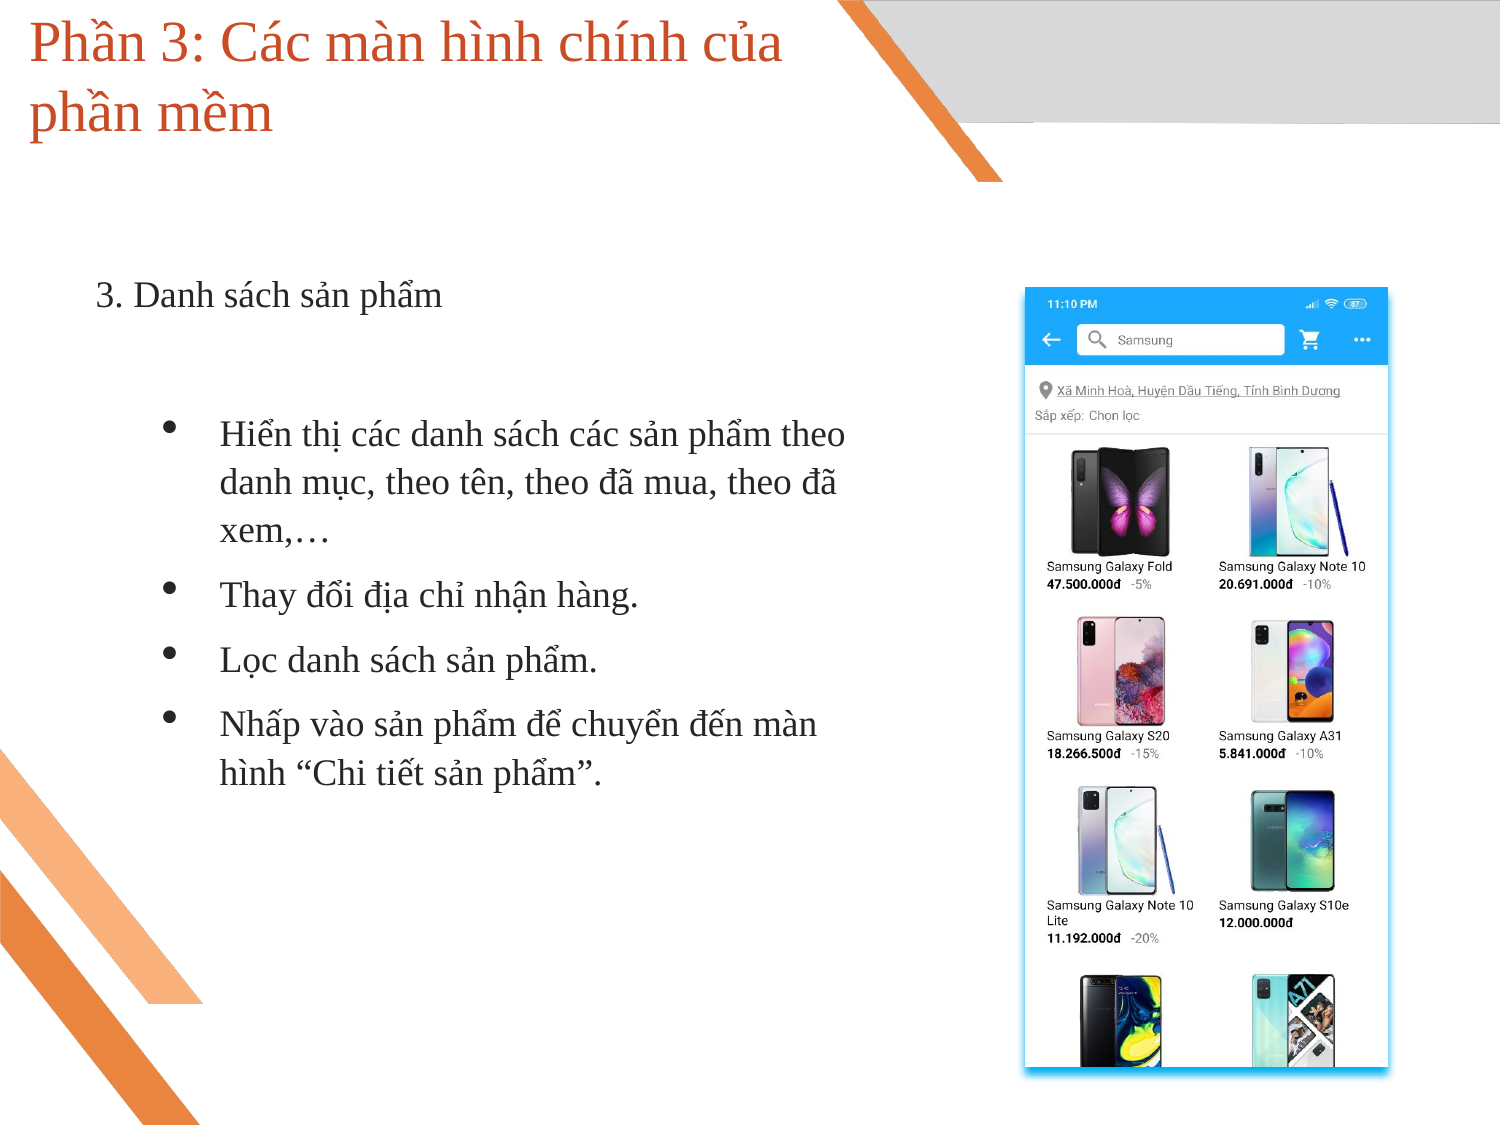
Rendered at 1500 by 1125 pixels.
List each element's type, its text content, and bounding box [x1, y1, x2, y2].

picture [837, 0, 1500, 182]
title Phần 3: Các màn hình chính của phần mềm [0, 7, 838, 139]
text_box 3. Danh sách sản phẩm [80, 262, 525, 323]
picture [1024, 287, 1388, 1067]
picture [0, 745, 203, 1125]
text_box Hiển thị các danh sách các sản phẩm theo danh mục, theo tên, theo đã mua, theo đã xem,… Thay đổi địa chỉ nhận hàng. Lọc danh sách sản phẩm. Nhấp vào sản phẩm để chuyển đến màn hình “Chi tiết sản phẩm”. [148, 398, 902, 800]
